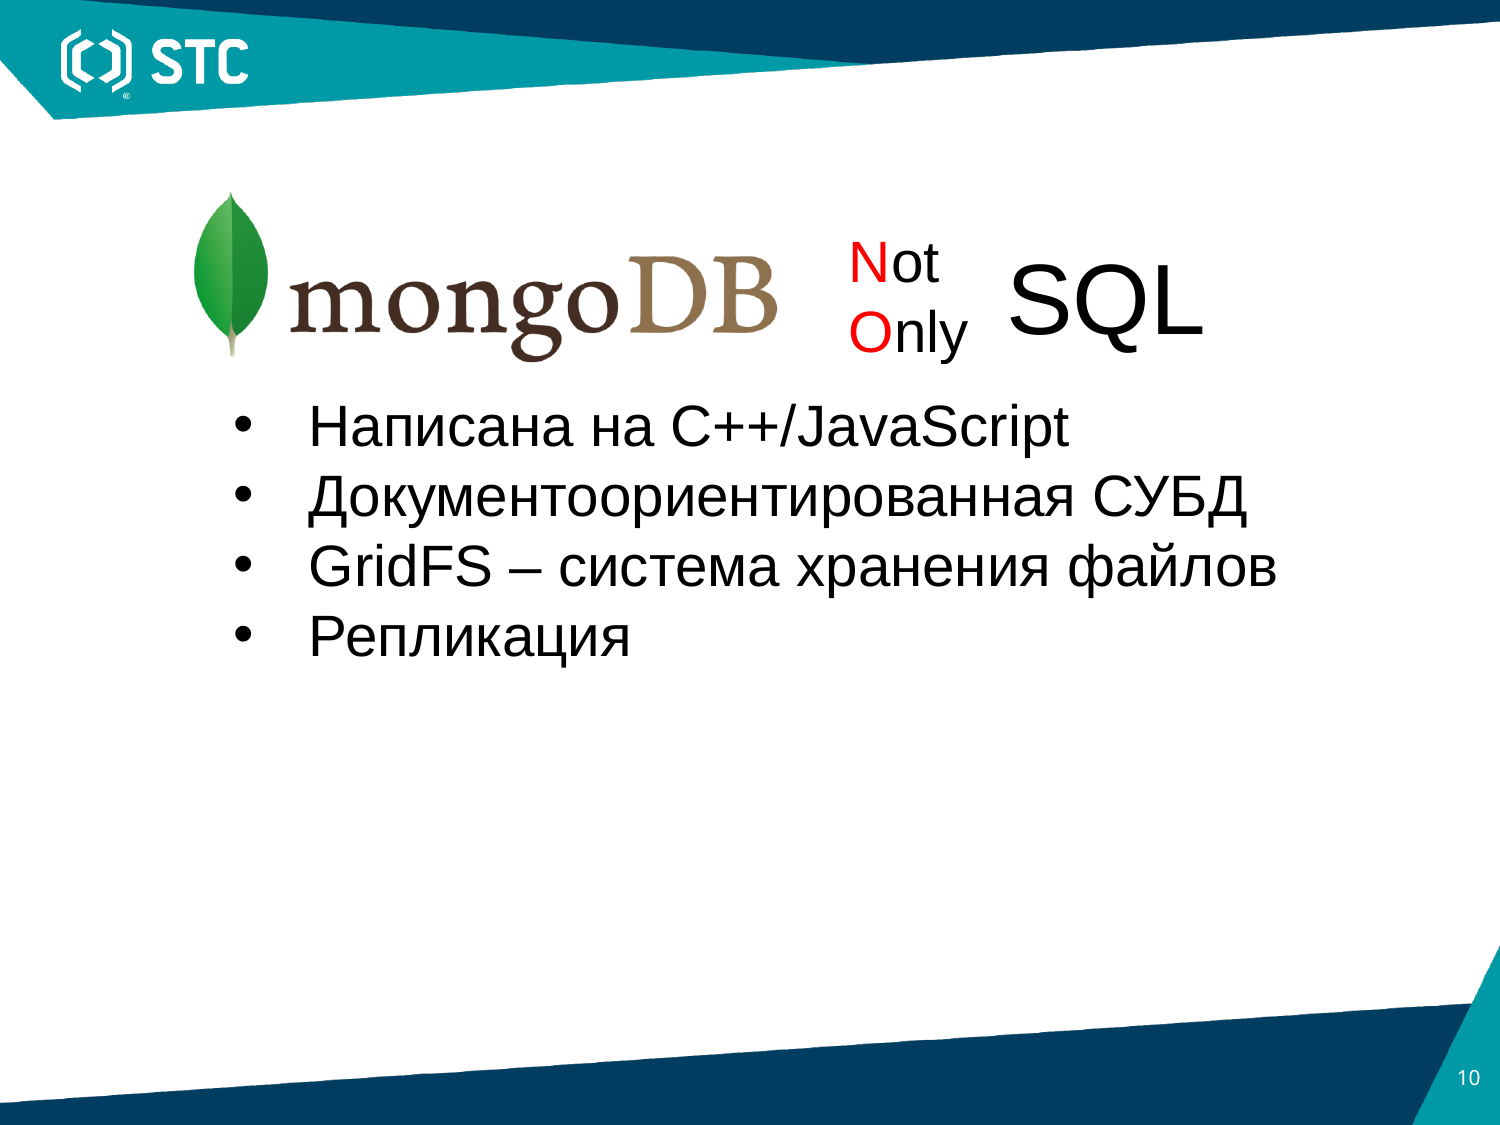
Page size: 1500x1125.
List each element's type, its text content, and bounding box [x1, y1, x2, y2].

text_box Написана на С++/JavaScript Документоориентированная СУБД GridFS – система хранения файлов Репликация [219, 381, 1377, 676]
text_box Not Only [834, 216, 984, 372]
text_box SQL [991, 227, 1222, 362]
picture [0, 0, 1500, 1125]
